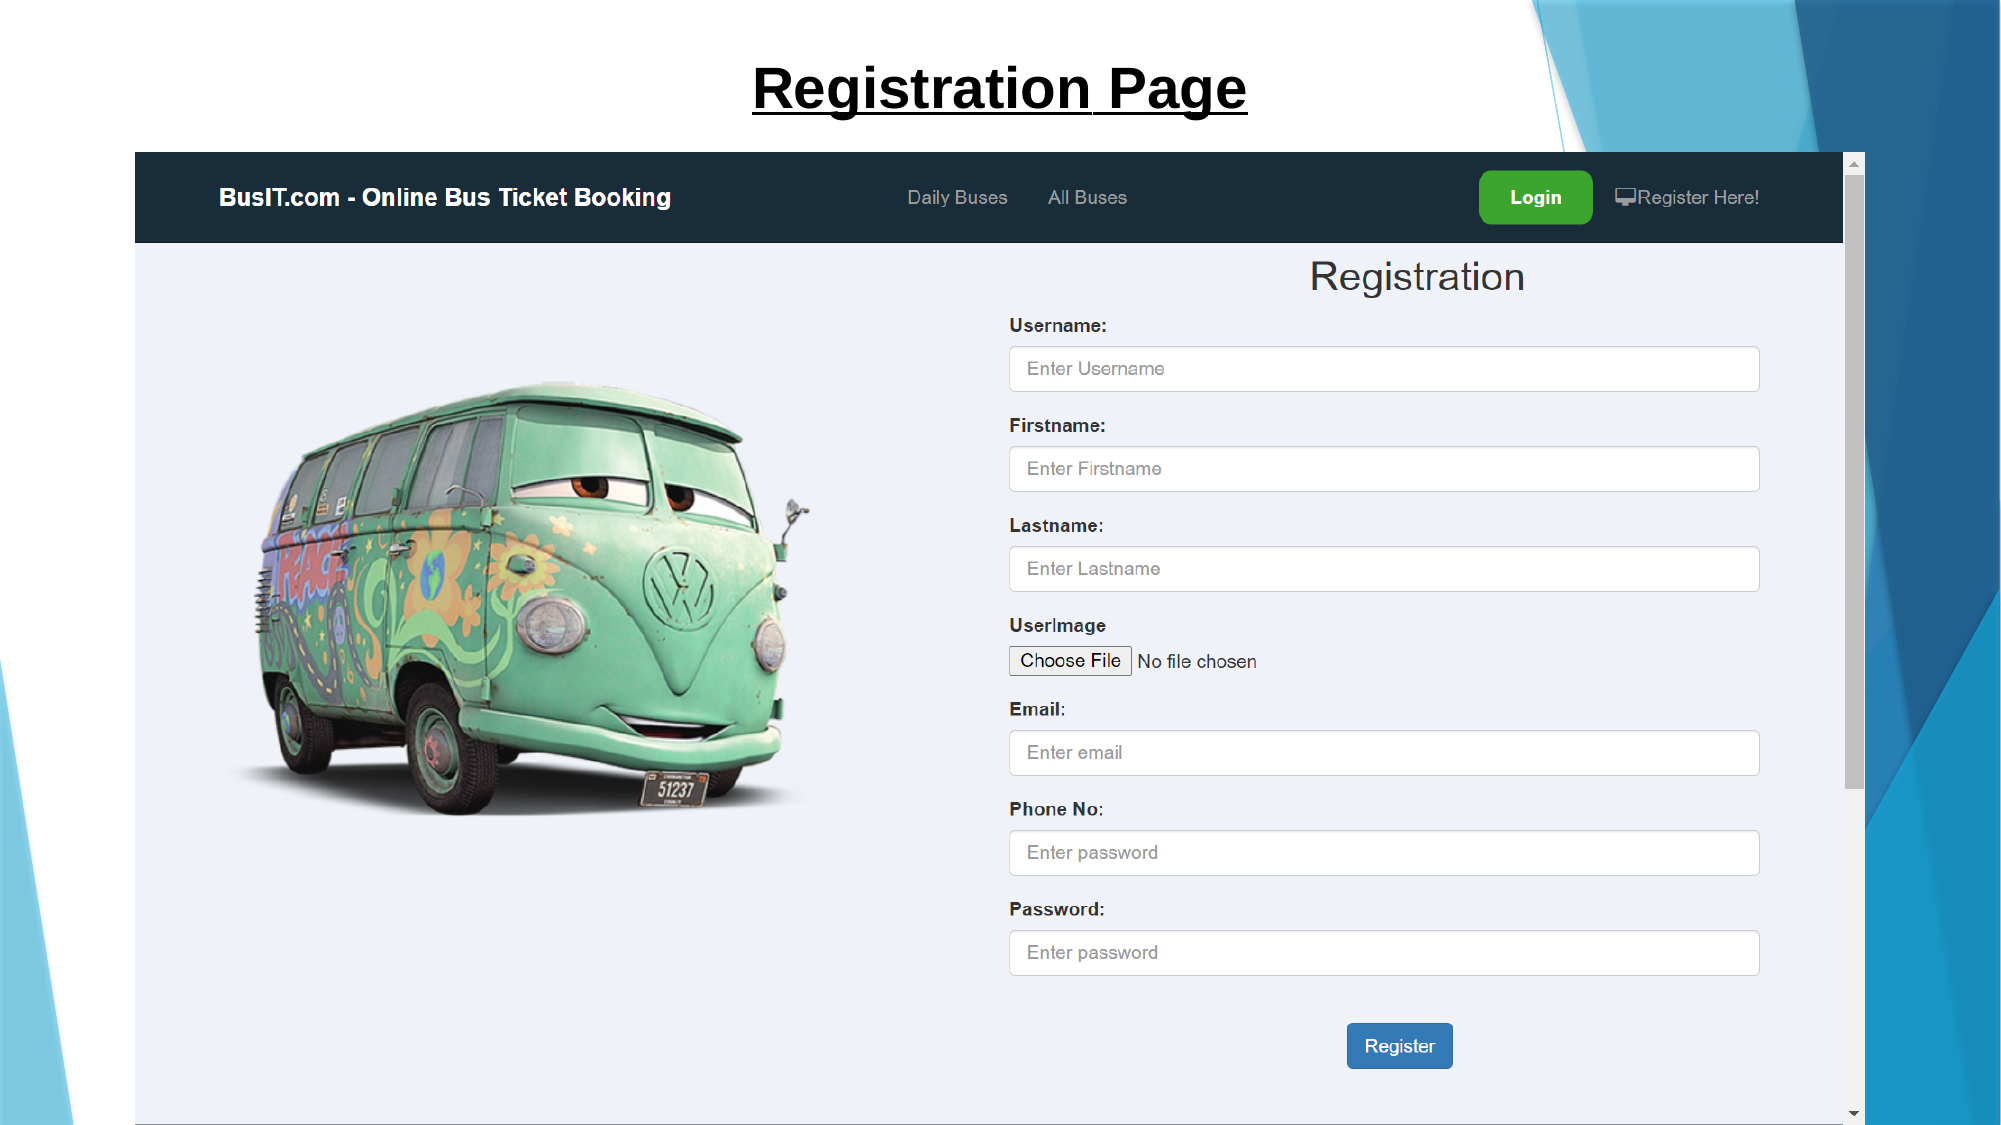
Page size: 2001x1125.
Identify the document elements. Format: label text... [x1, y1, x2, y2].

text_box Registration Page [443, 42, 1557, 128]
picture [135, 152, 1865, 1125]
